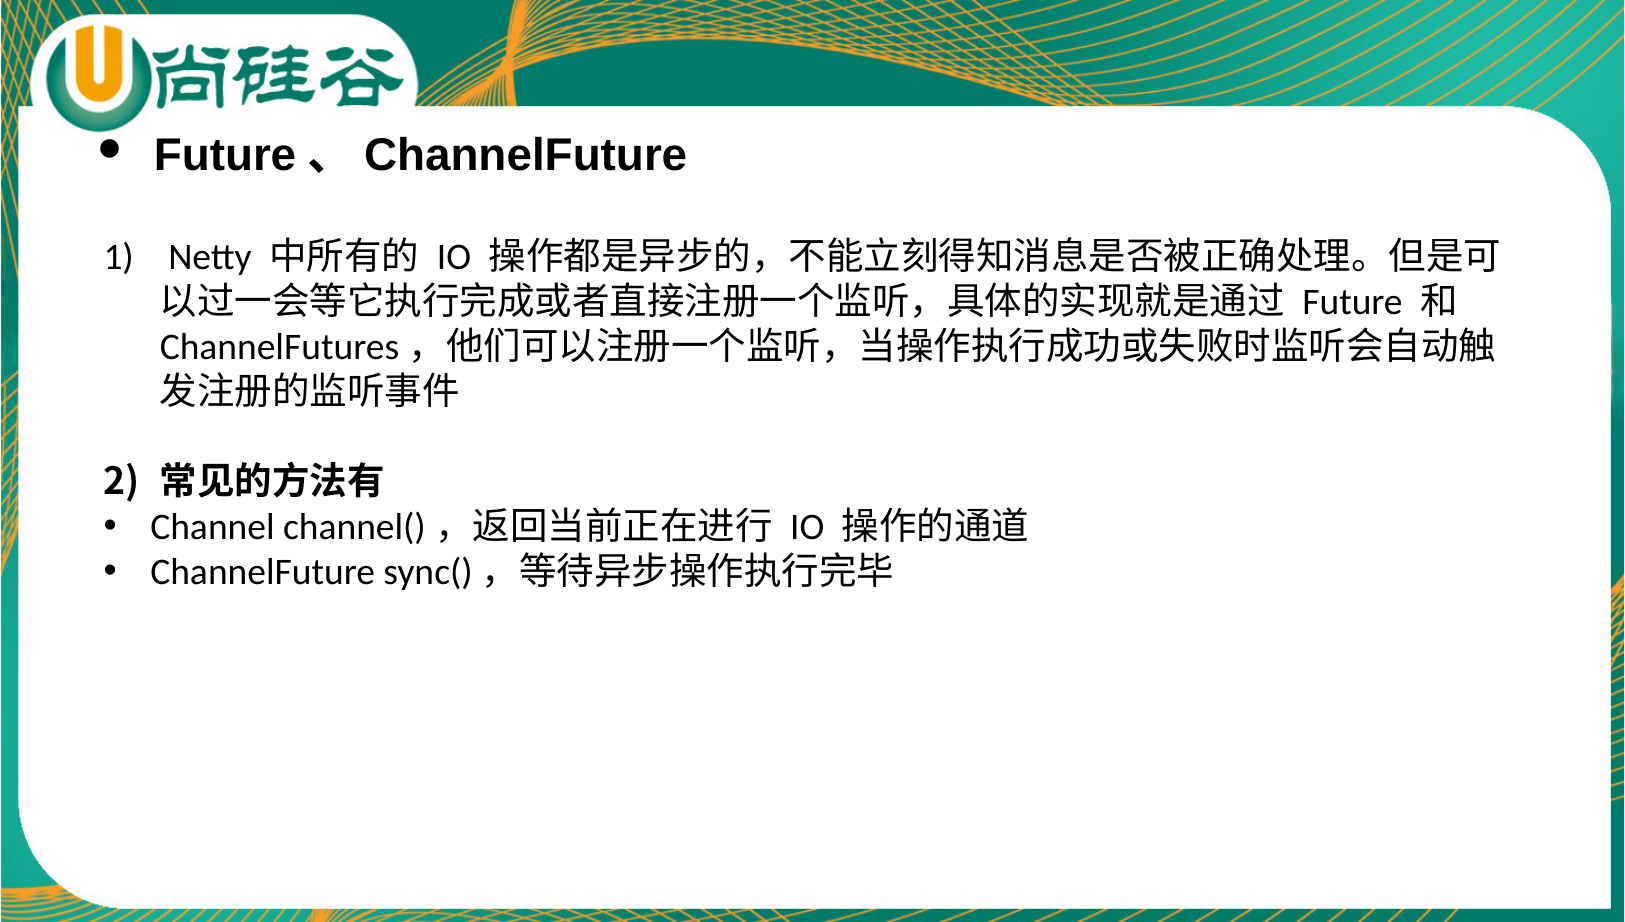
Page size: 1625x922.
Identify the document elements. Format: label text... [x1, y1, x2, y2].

text_box Netty 中所有的 IO 操作都是异步的，不能立刻得知消息是否被正确处理。但是可以过一会等它执行完成或者直接注册一个监听，具体的实现就是通过 Future 和 ChannelFutures，他们可以注册一个监听，当操作执行成功或失败时监听会自动触发注册的监听事件 常见的方法有 Channel channel()，返回当前正在进行 IO 操作的通道 ChannelFuture sync()，等待异步操作执行完毕 [88, 224, 1545, 600]
text_box Future、ChannelFuture [82, 123, 1375, 188]
picture [0, 0, 1625, 922]
